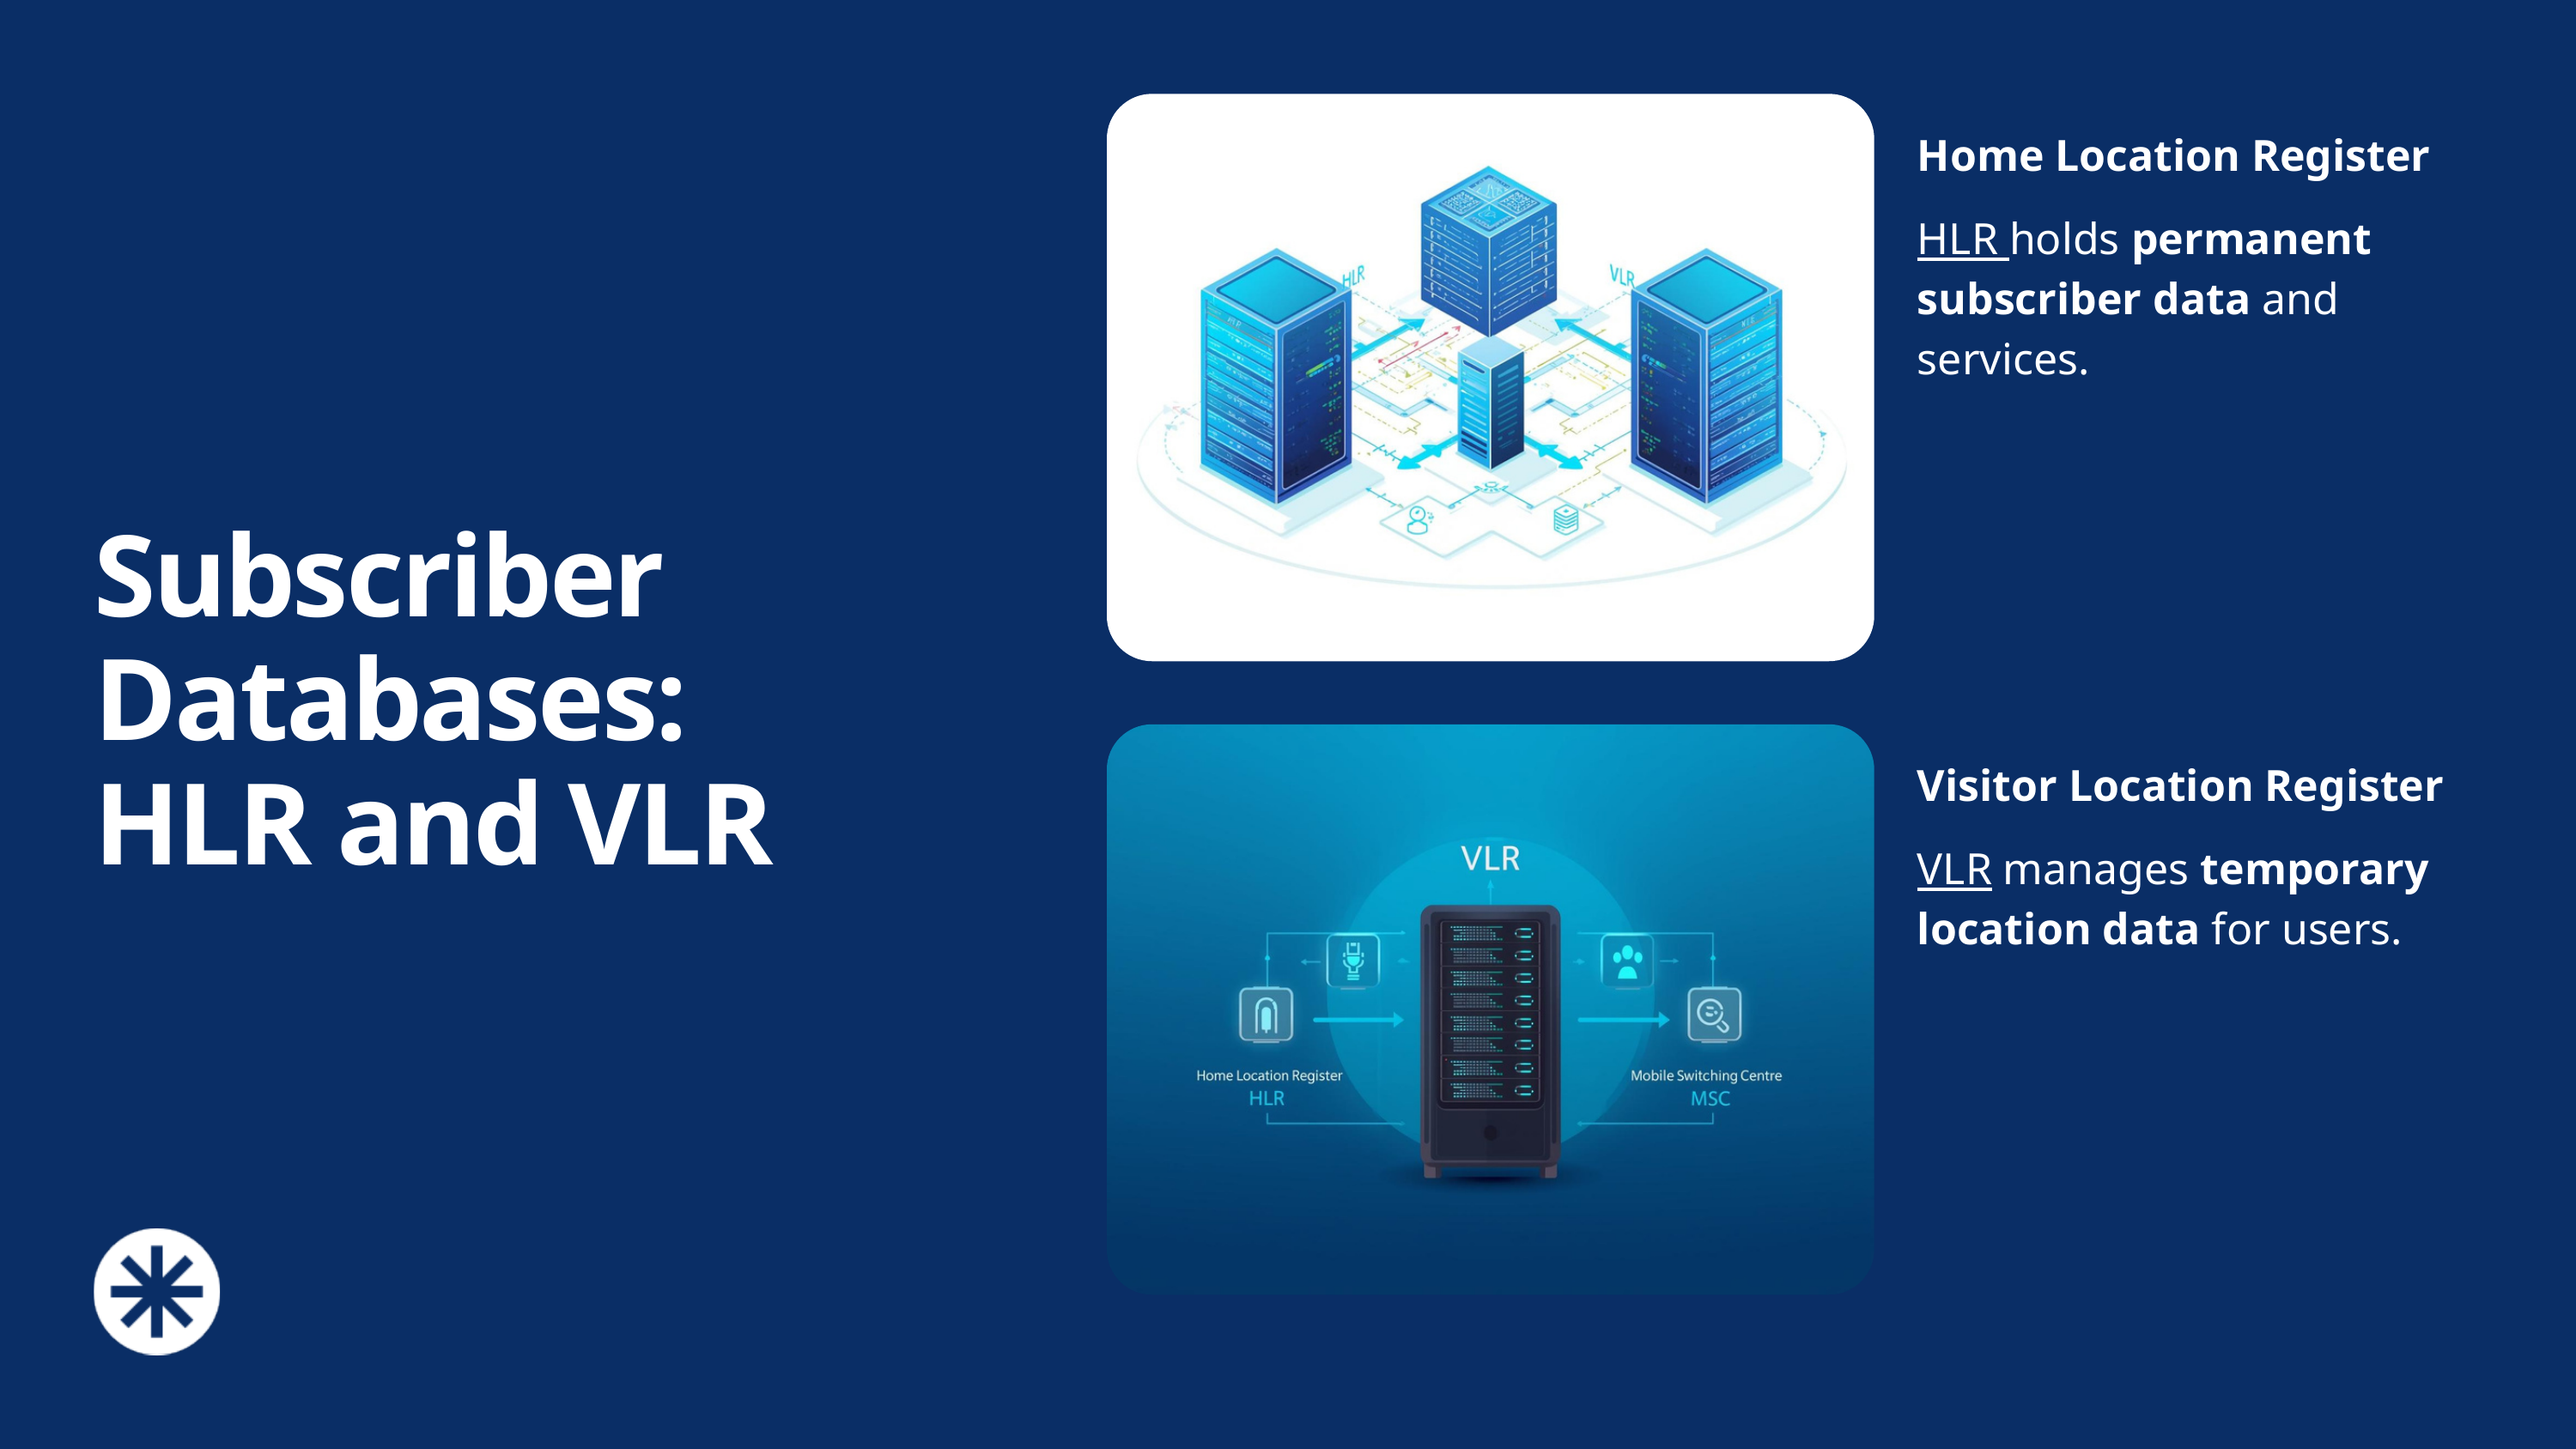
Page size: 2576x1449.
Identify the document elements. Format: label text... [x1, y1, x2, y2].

text_box [94, 1228, 221, 1355]
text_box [1106, 94, 1874, 662]
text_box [1106, 724, 1874, 1295]
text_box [1917, 123, 2482, 386]
text_box Subscriber Databases: HLR and VLR [94, 515, 861, 888]
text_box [1917, 753, 2482, 958]
